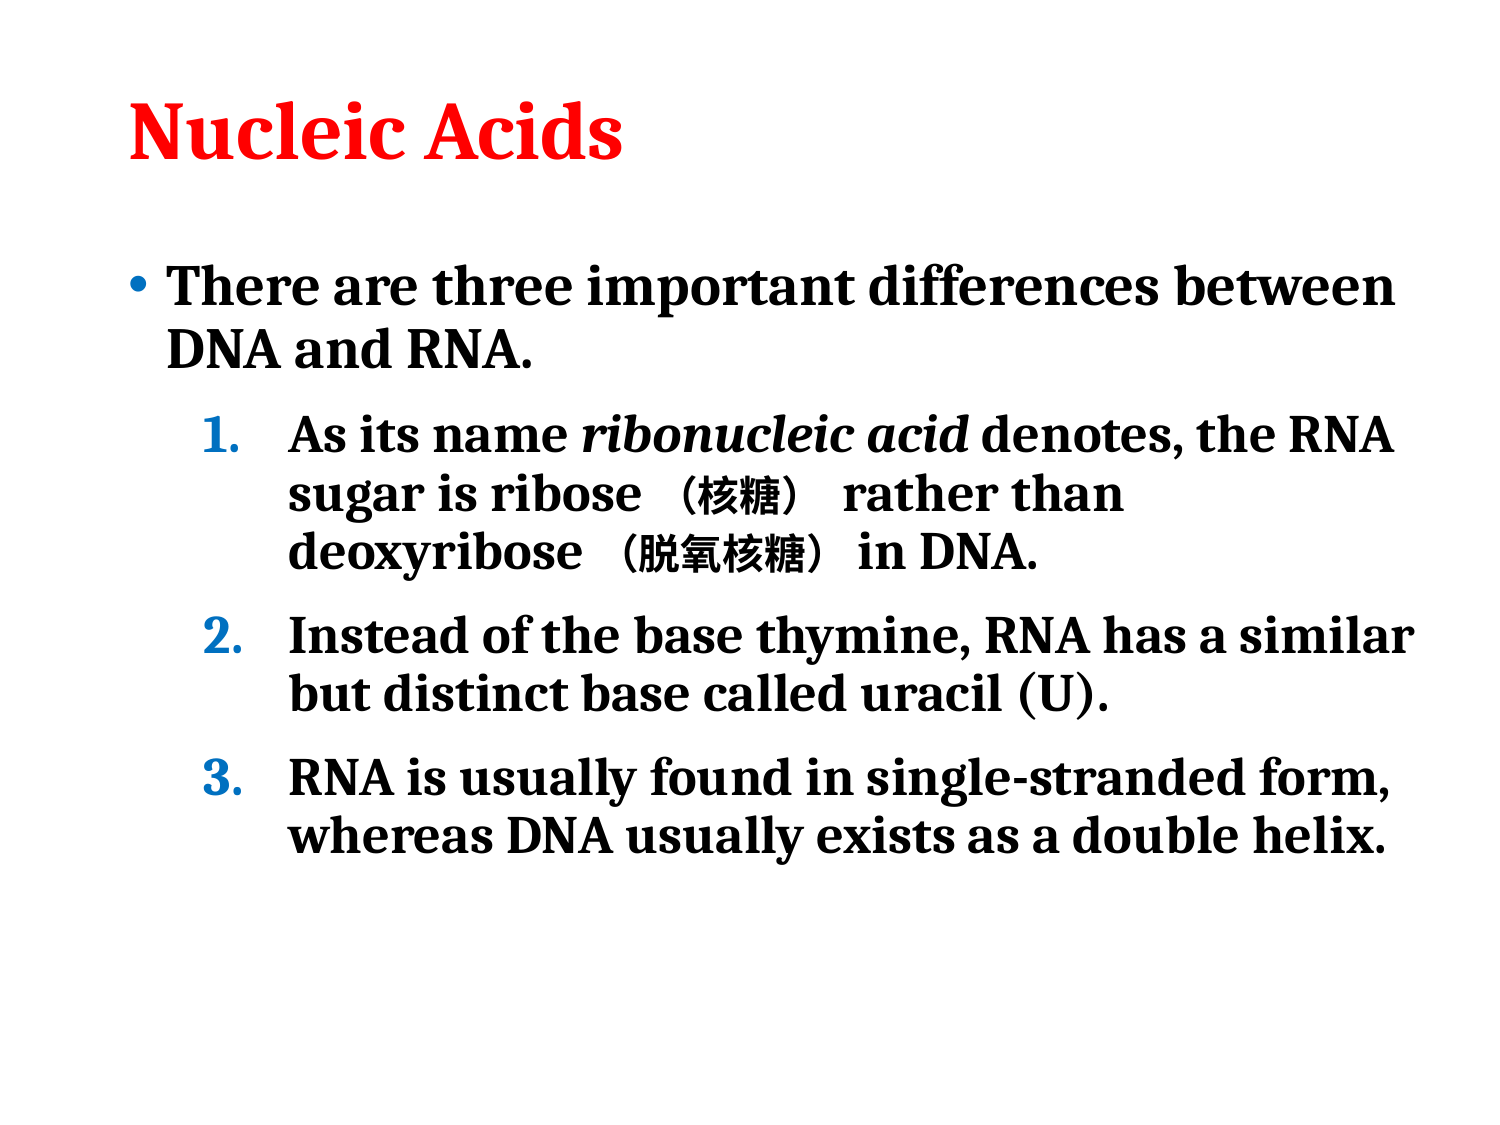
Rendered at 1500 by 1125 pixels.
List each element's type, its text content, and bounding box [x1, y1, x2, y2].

list There are three important differences between DNA and RNA. As its name ribonucleic acid denotes, the RNA sugar is ribose（核糖） rather than deoxyribose（脱氧核糖）in DNA. Instead of the base thymine, RNA has a similar but distinct base called uracil (U). RNA is usually found in single-stranded form, whereas DNA usually exists as a double helix. [113, 247, 1449, 1014]
title Nucleic Acids [113, 80, 1500, 238]
